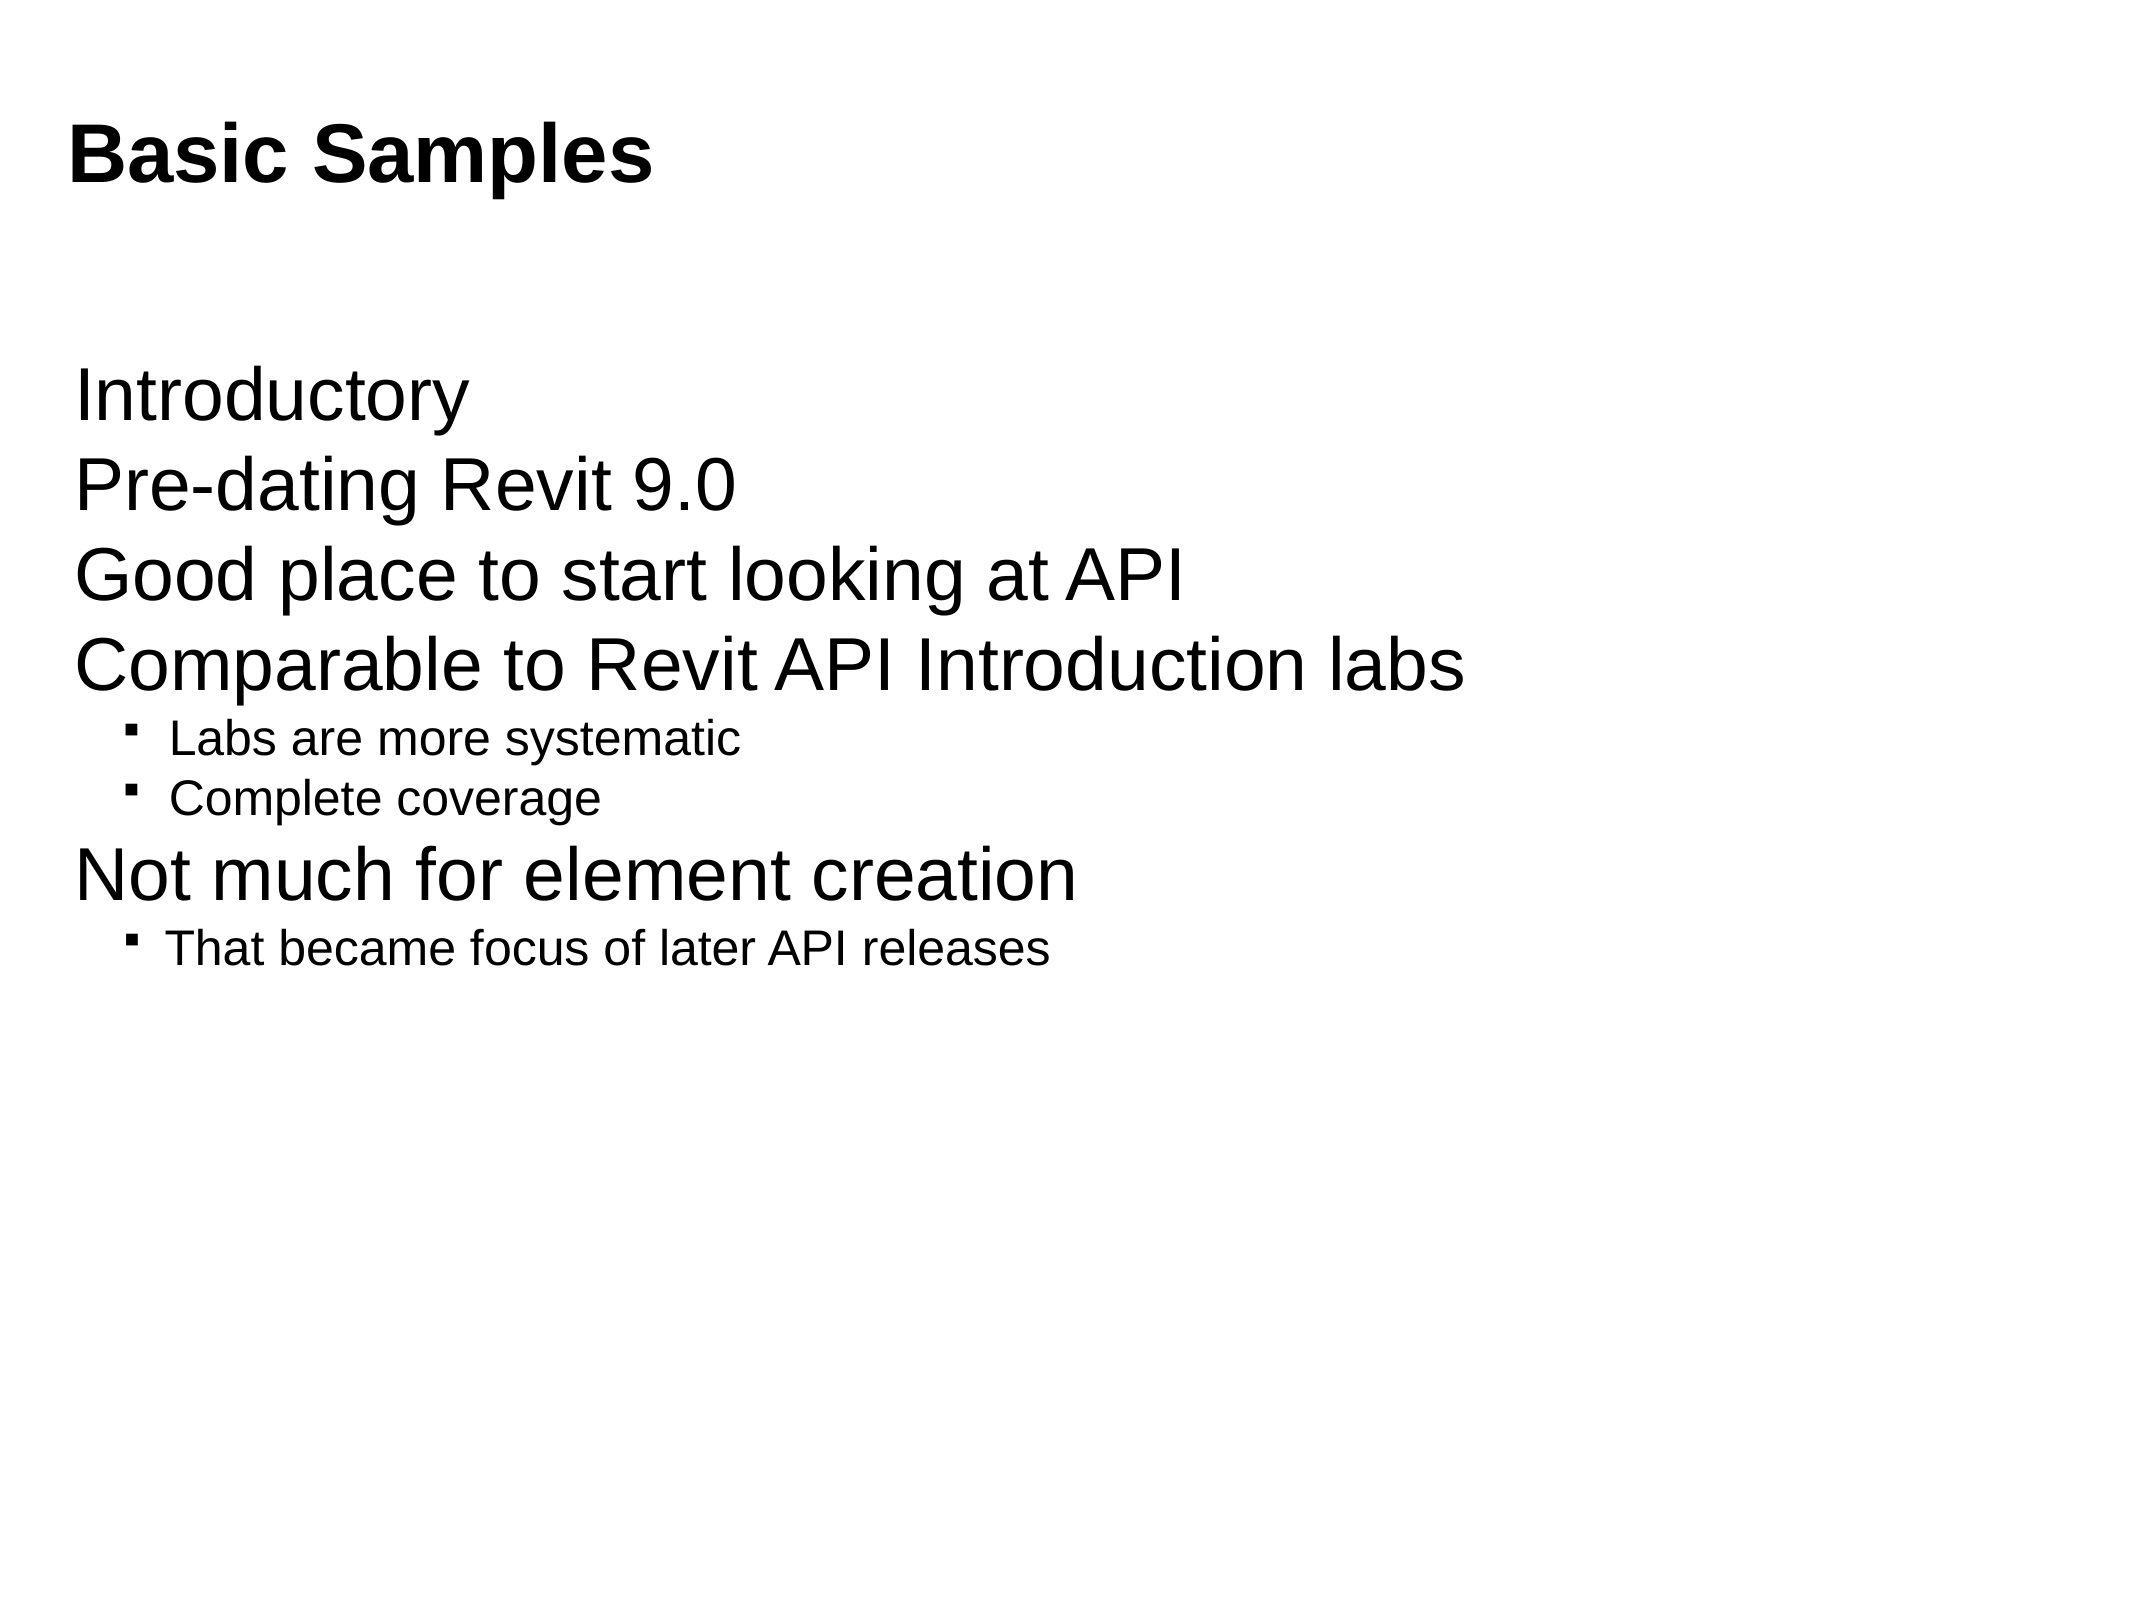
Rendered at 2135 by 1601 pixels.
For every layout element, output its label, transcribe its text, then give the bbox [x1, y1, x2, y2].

title Basic Samples [66, 59, 2028, 239]
list Introductory Pre-dating Revit 9.0 Good place to start looking at API Comparable to Revit API Introduction labs Labs are more systematic Complete coverage Not much for element creation That became focus of later API releases [73, 344, 2069, 1460]
